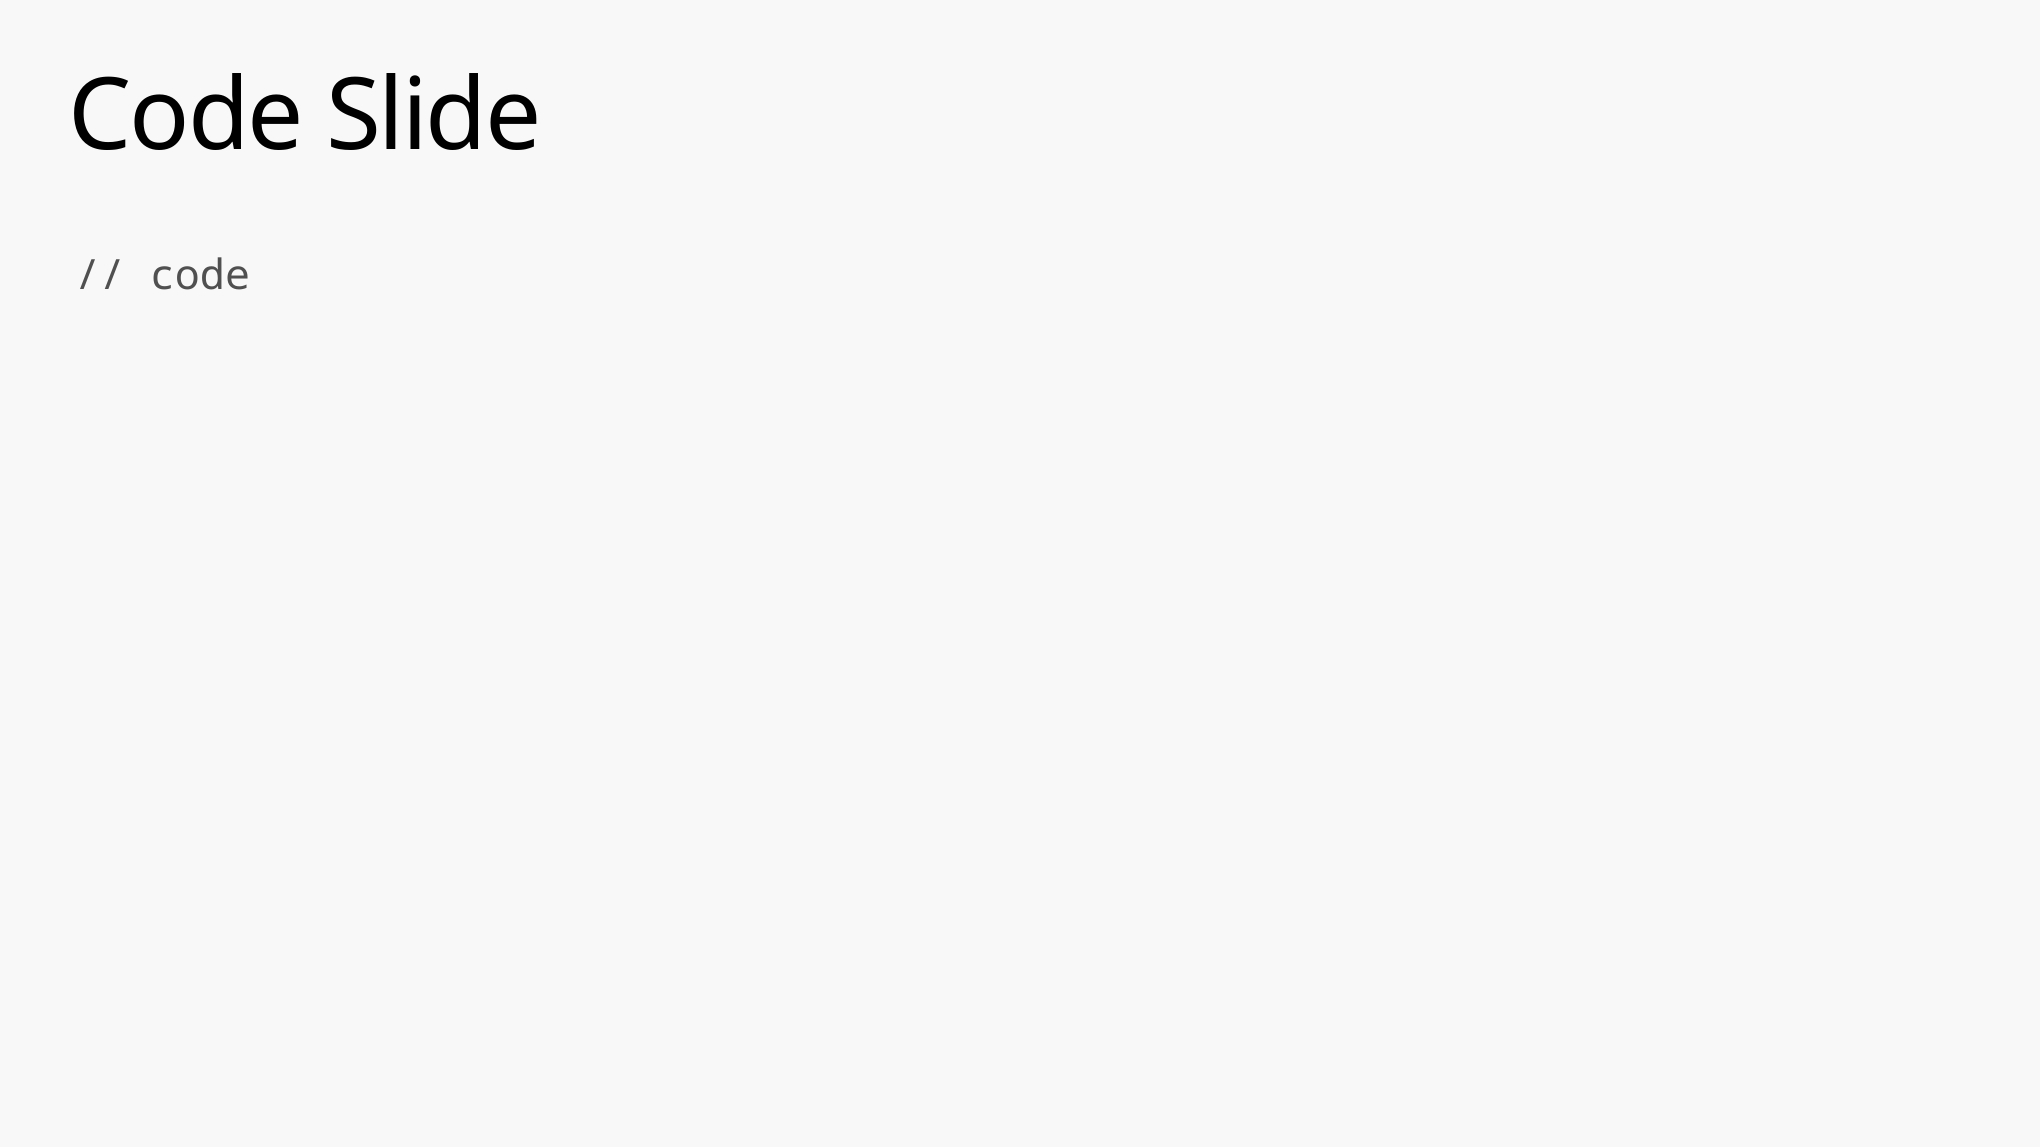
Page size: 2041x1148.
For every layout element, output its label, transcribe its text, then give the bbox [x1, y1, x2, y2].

title Code Slide [45, 48, 1996, 199]
text_box // code [45, 223, 1996, 322]
